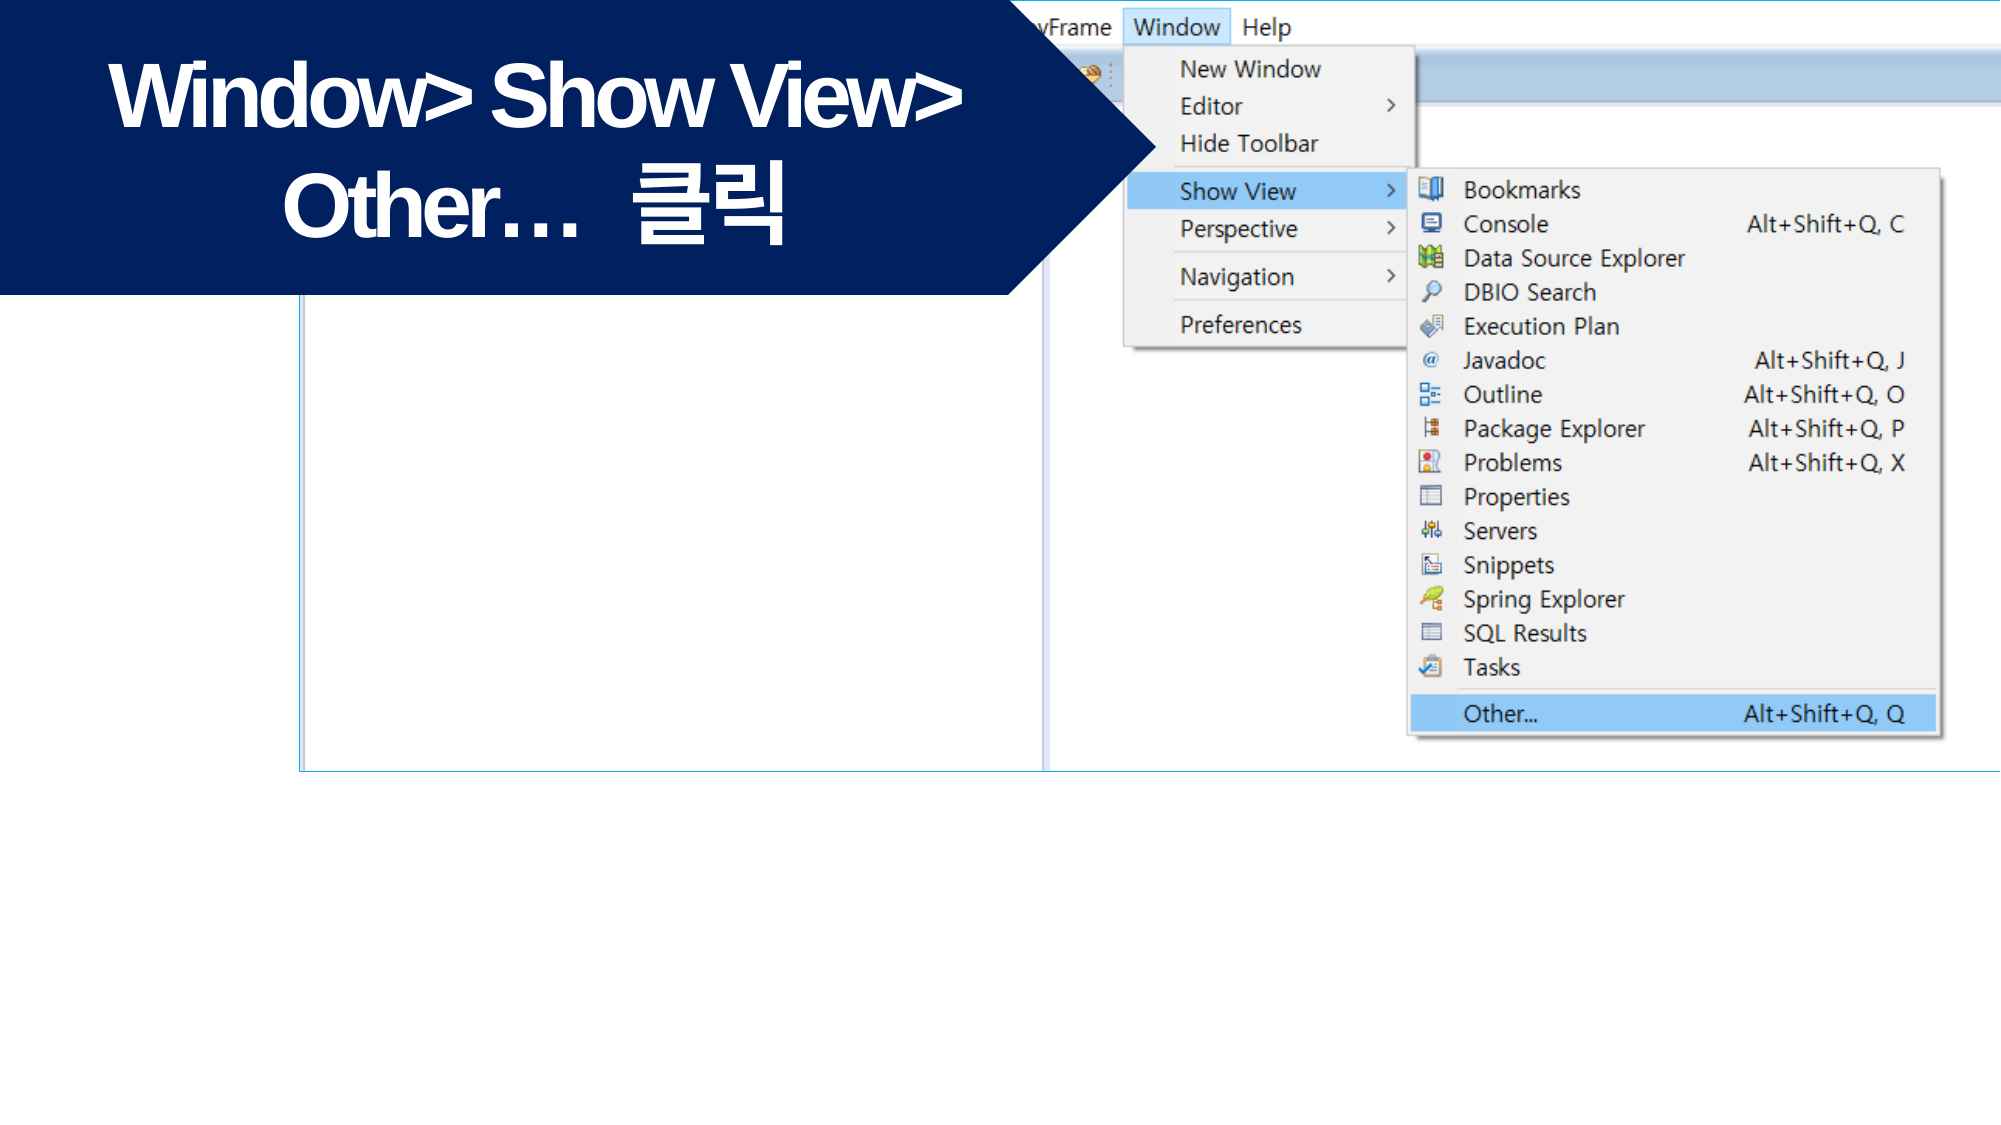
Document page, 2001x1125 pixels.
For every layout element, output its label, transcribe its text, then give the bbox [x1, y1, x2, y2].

text_box [0, 0, 299, 295]
text_box Window> Show View> Other… 클릭 [4, 28, 299, 263]
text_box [299, 0, 2000, 772]
